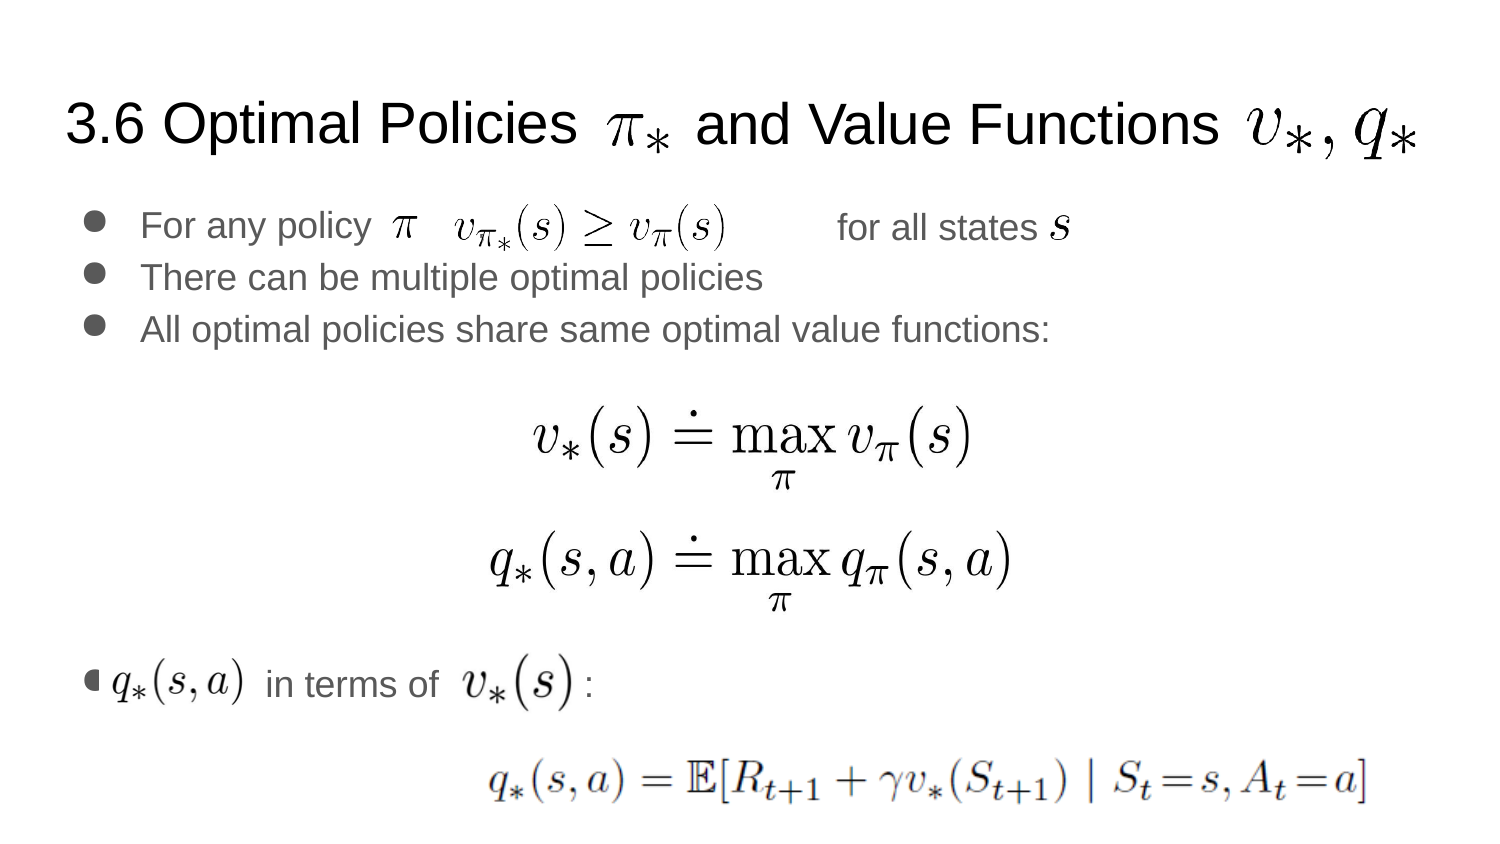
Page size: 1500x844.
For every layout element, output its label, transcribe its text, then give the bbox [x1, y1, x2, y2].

text_box in terms of : [581, 658, 757, 706]
picture [454, 648, 577, 717]
text_box [454, 204, 724, 251]
text_box in terms of : [249, 658, 449, 706]
text_box [1246, 108, 1416, 160]
text_box [606, 114, 669, 154]
text_box [488, 530, 1011, 615]
text_box and Value Functions for all states [693, 84, 1228, 249]
picture [462, 734, 1377, 824]
text_box [530, 404, 969, 493]
picture [99, 657, 249, 712]
text_box [1050, 215, 1070, 240]
text_box For any policy , There can be multiple optimal policies All optimal policies share same optimal value functions: [77, 192, 1059, 350]
title 3.6 Optimal Policies [63, 82, 613, 226]
text_box [392, 216, 418, 238]
text_box in terms of : [78, 658, 97, 706]
